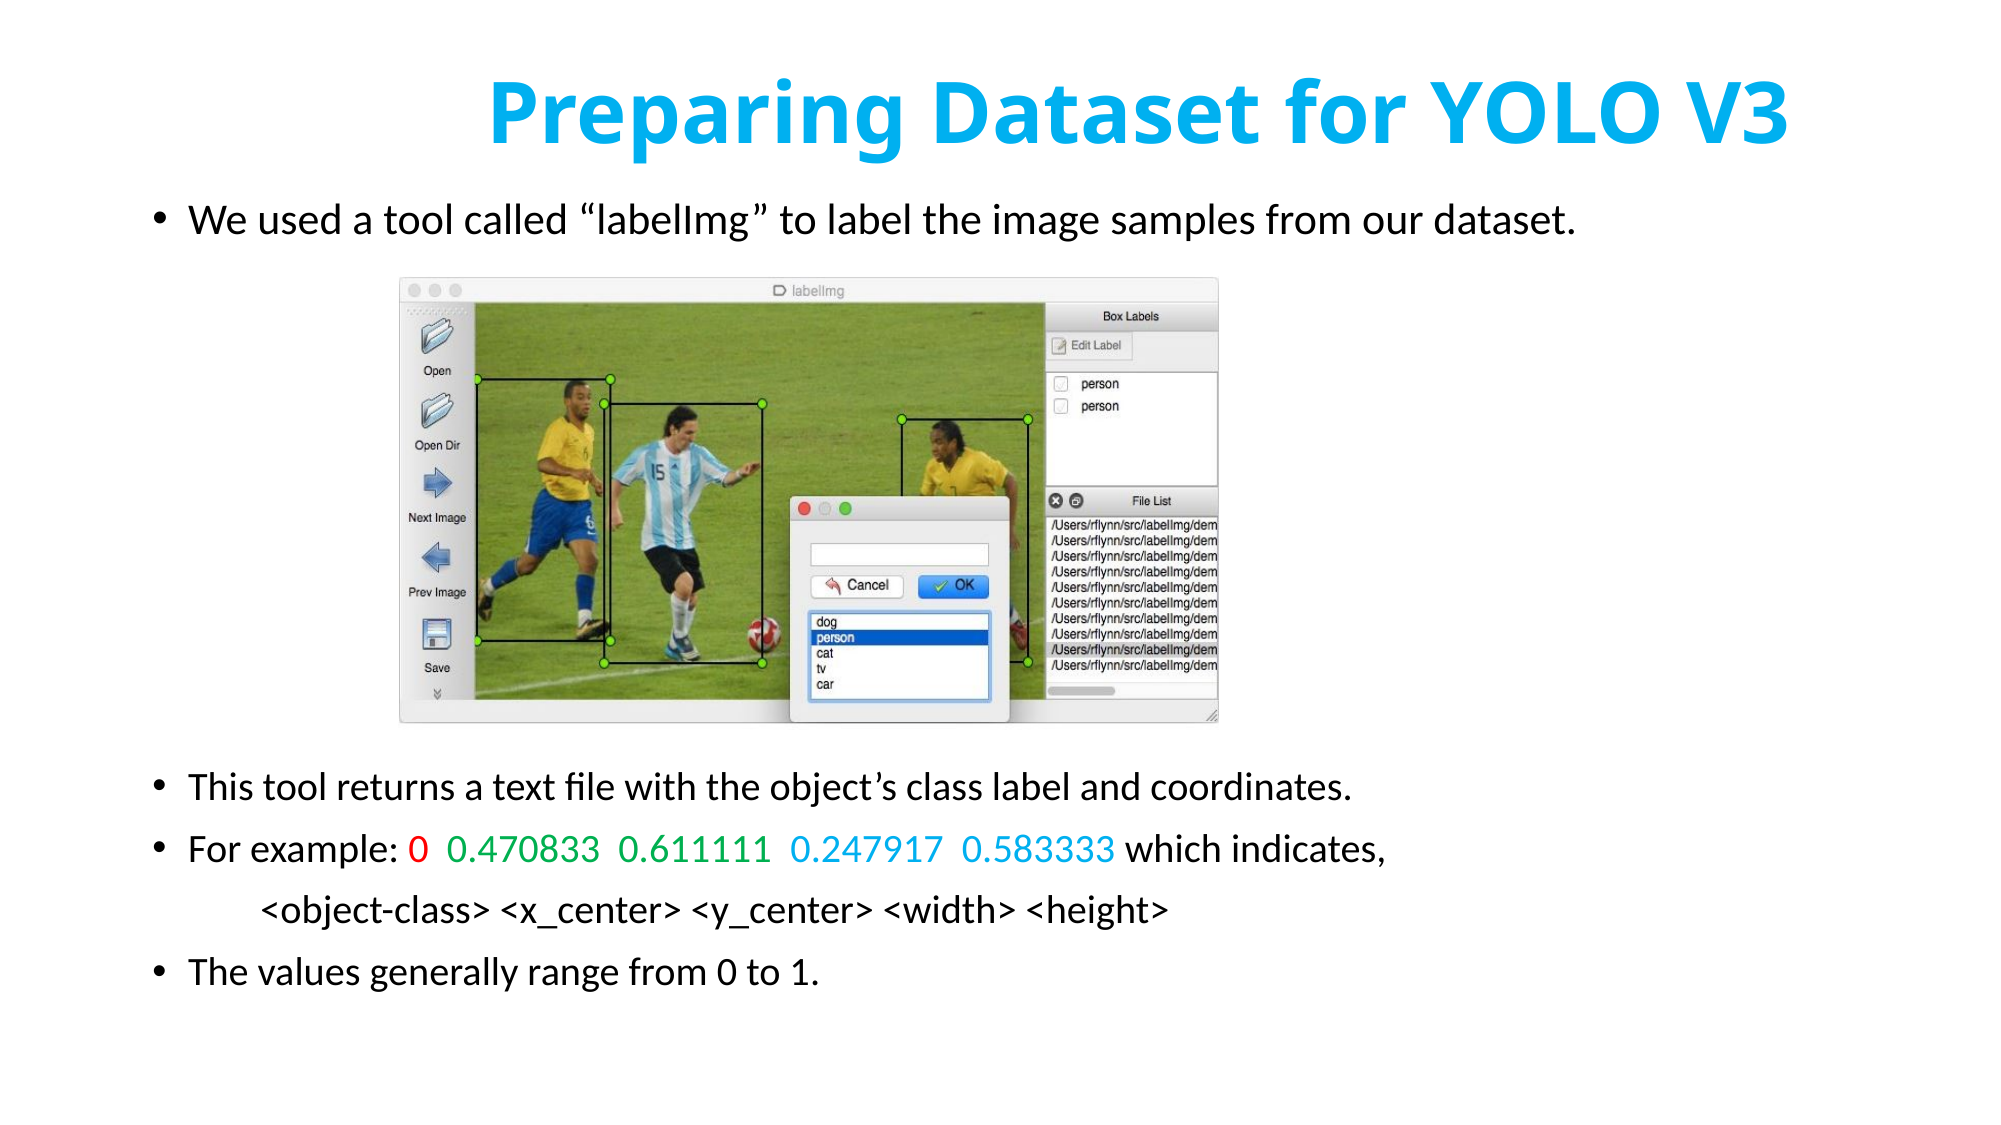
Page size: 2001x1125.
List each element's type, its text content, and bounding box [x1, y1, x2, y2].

title Preparing Dataset for YOLO V3 [137, 59, 1842, 172]
picture [398, 276, 1222, 730]
list We used a tool called “labelImg” to label the image samples from our dataset. This tool returns a text file with the object’s class label and coordinates. For example: 0 0.470833 0.611111 0.247917 0.583333 which indicates, <object-class> <x_center> <y_center> <width> <height> The values generally range from 0 to 1. [137, 189, 1922, 1085]
